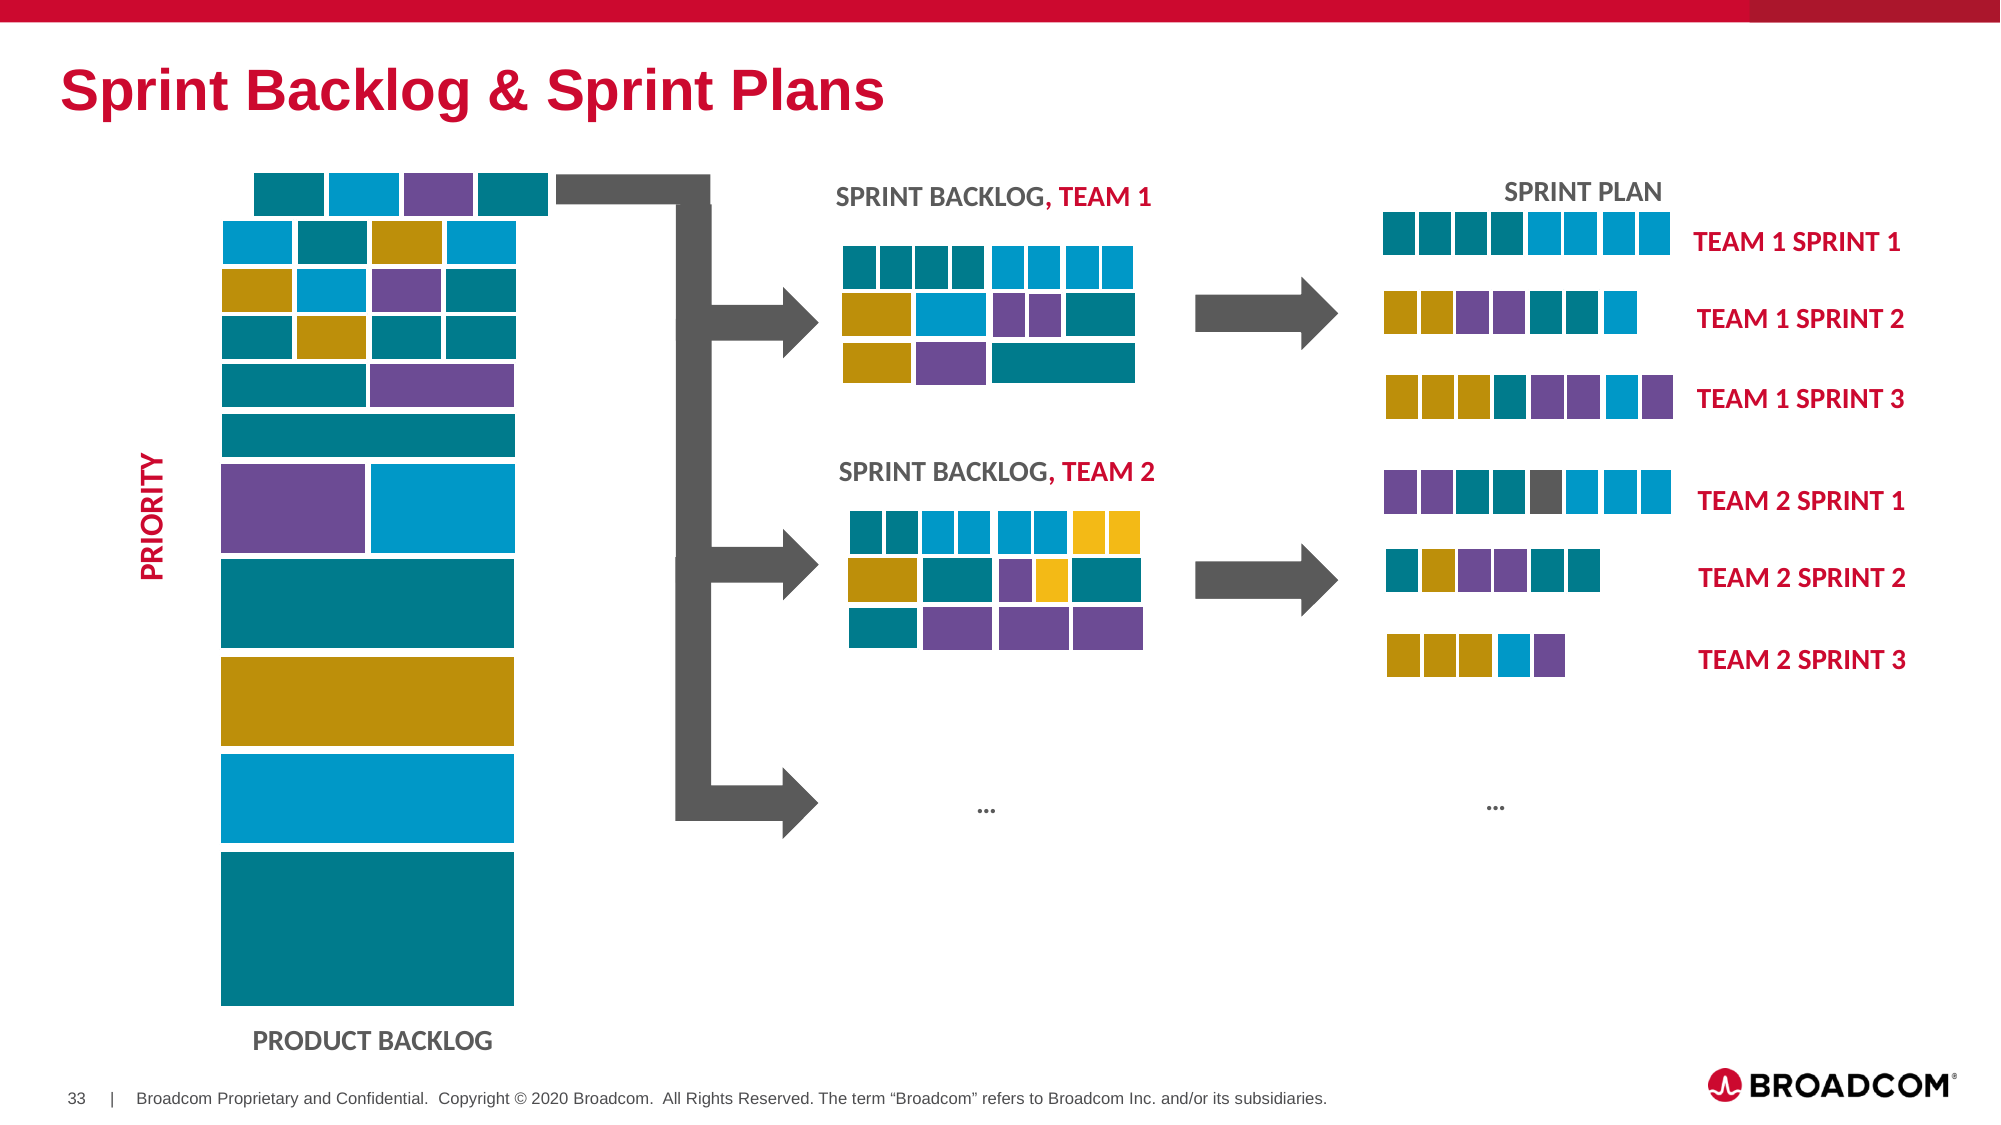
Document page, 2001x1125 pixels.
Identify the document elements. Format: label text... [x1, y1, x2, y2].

text_box [1028, 291, 1064, 340]
text_box [219, 266, 294, 313]
text_box [1035, 556, 1071, 604]
text_box [218, 461, 368, 556]
text_box [1421, 372, 1457, 422]
text_box [1528, 467, 1565, 517]
text_box [920, 604, 995, 653]
text_box [847, 508, 886, 558]
picture [1708, 1068, 1957, 1102]
text_box [913, 339, 989, 388]
text_box [1070, 604, 1146, 654]
text_box … [807, 777, 1166, 827]
text_box [1102, 243, 1136, 292]
text_box [554, 172, 713, 297]
text_box [1492, 288, 1528, 337]
text_box [922, 508, 957, 558]
text_box [990, 290, 1028, 340]
text_box [1458, 546, 1494, 595]
text_box [1422, 546, 1458, 595]
text_box [1034, 508, 1070, 556]
text_box [957, 508, 994, 558]
text_box [1565, 288, 1601, 337]
text_box [1070, 508, 1108, 558]
text_box [996, 556, 1035, 604]
text_box [1420, 467, 1456, 517]
text_box [219, 361, 367, 410]
text_box [369, 218, 444, 267]
text_box [475, 170, 551, 219]
text_box [838, 290, 913, 339]
text_box TEAM 1 SPRINT 1 [1618, 215, 1977, 265]
text_box [1495, 631, 1533, 680]
text_box [845, 555, 920, 605]
text_box [1457, 372, 1493, 422]
text_box [1423, 631, 1459, 680]
text_box [401, 170, 475, 218]
text_box TEAM 1 SPRINT 3 [1622, 372, 1980, 422]
text_box [220, 218, 295, 267]
text_box [1064, 290, 1138, 339]
text_box [1384, 631, 1423, 680]
text_box [1603, 372, 1622, 422]
text_box [1601, 288, 1640, 337]
text_box [1492, 467, 1528, 517]
text_box [1027, 243, 1063, 291]
text_box [995, 508, 1034, 558]
text_box [1108, 508, 1143, 558]
text_box [1380, 209, 1418, 258]
text_box [1381, 288, 1420, 337]
text_box [367, 361, 517, 410]
text_box [1192, 272, 1342, 355]
text_box [1459, 631, 1495, 680]
text_box [444, 218, 520, 267]
text_box [673, 555, 807, 841]
text_box [218, 751, 517, 846]
text_box [1567, 372, 1603, 422]
text_box SPRINT PLAN [1404, 164, 1763, 215]
text_box [218, 848, 517, 1009]
text_box [915, 243, 951, 292]
text_box [879, 243, 915, 292]
text_box [294, 267, 368, 313]
text_box [1494, 546, 1530, 595]
text_box TEAM 2 SPRINT 3 [1623, 633, 1982, 683]
text_box [1638, 215, 1673, 258]
text_box [1527, 215, 1564, 258]
text_box [1063, 243, 1102, 292]
title Sprint Backlog & Sprint Plans [60, 62, 1101, 123]
text_box [846, 605, 920, 651]
text_box [443, 267, 519, 313]
text_box [1418, 215, 1454, 258]
text_box [1529, 372, 1567, 422]
text_box [673, 202, 821, 361]
text_box [840, 243, 879, 292]
text_box … [1317, 773, 1675, 824]
text_box [219, 313, 294, 361]
text_box TEAM 1 SPRINT 2 [1622, 292, 1980, 343]
text_box [1383, 546, 1422, 595]
text_box [951, 243, 987, 292]
text_box [1528, 288, 1565, 337]
text_box [326, 170, 401, 218]
text_box [1071, 555, 1145, 604]
text_box [443, 313, 519, 362]
text_box [218, 653, 517, 749]
text_box [988, 243, 1027, 292]
text_box [1530, 546, 1567, 595]
text_box [1533, 631, 1568, 680]
text_box [1640, 467, 1674, 517]
text_box [1192, 538, 1342, 622]
text_box TEAM 2 SPRINT 2 [1623, 551, 1982, 601]
text_box [1420, 288, 1456, 337]
text_box [1564, 215, 1600, 258]
text_box [989, 340, 1138, 386]
text_box [219, 411, 518, 460]
text_box [913, 290, 989, 339]
text_box [251, 170, 326, 218]
text_box [295, 218, 369, 267]
text_box [1456, 467, 1492, 517]
text_box [218, 556, 517, 651]
text_box PRODUCT BACKLOG [194, 1013, 552, 1064]
text_box [1490, 215, 1527, 258]
text_box [1600, 215, 1638, 258]
text_box SPRINT BACKLOG, TEAM 1 [815, 170, 1173, 220]
text_box [1456, 288, 1492, 337]
text_box [1567, 546, 1603, 595]
text_box [1381, 467, 1420, 517]
text_box [920, 555, 995, 604]
text_box [1493, 372, 1529, 422]
text_box [1383, 372, 1421, 422]
text_box [368, 461, 518, 556]
text_box PRIORITY [121, 438, 177, 597]
text_box [1565, 467, 1601, 517]
text_box [1454, 215, 1490, 258]
text_box SPRINT BACKLOG, TEAM 2 [818, 444, 1176, 495]
text_box [886, 508, 922, 558]
text_box [839, 340, 913, 386]
text_box [368, 267, 443, 313]
text_box [294, 313, 368, 361]
text_box TEAM 2 SPRINT 1 [1625, 473, 1978, 524]
text_box [1601, 467, 1640, 517]
text_box [673, 316, 821, 603]
text_box [368, 313, 443, 361]
text_box [996, 604, 1070, 653]
